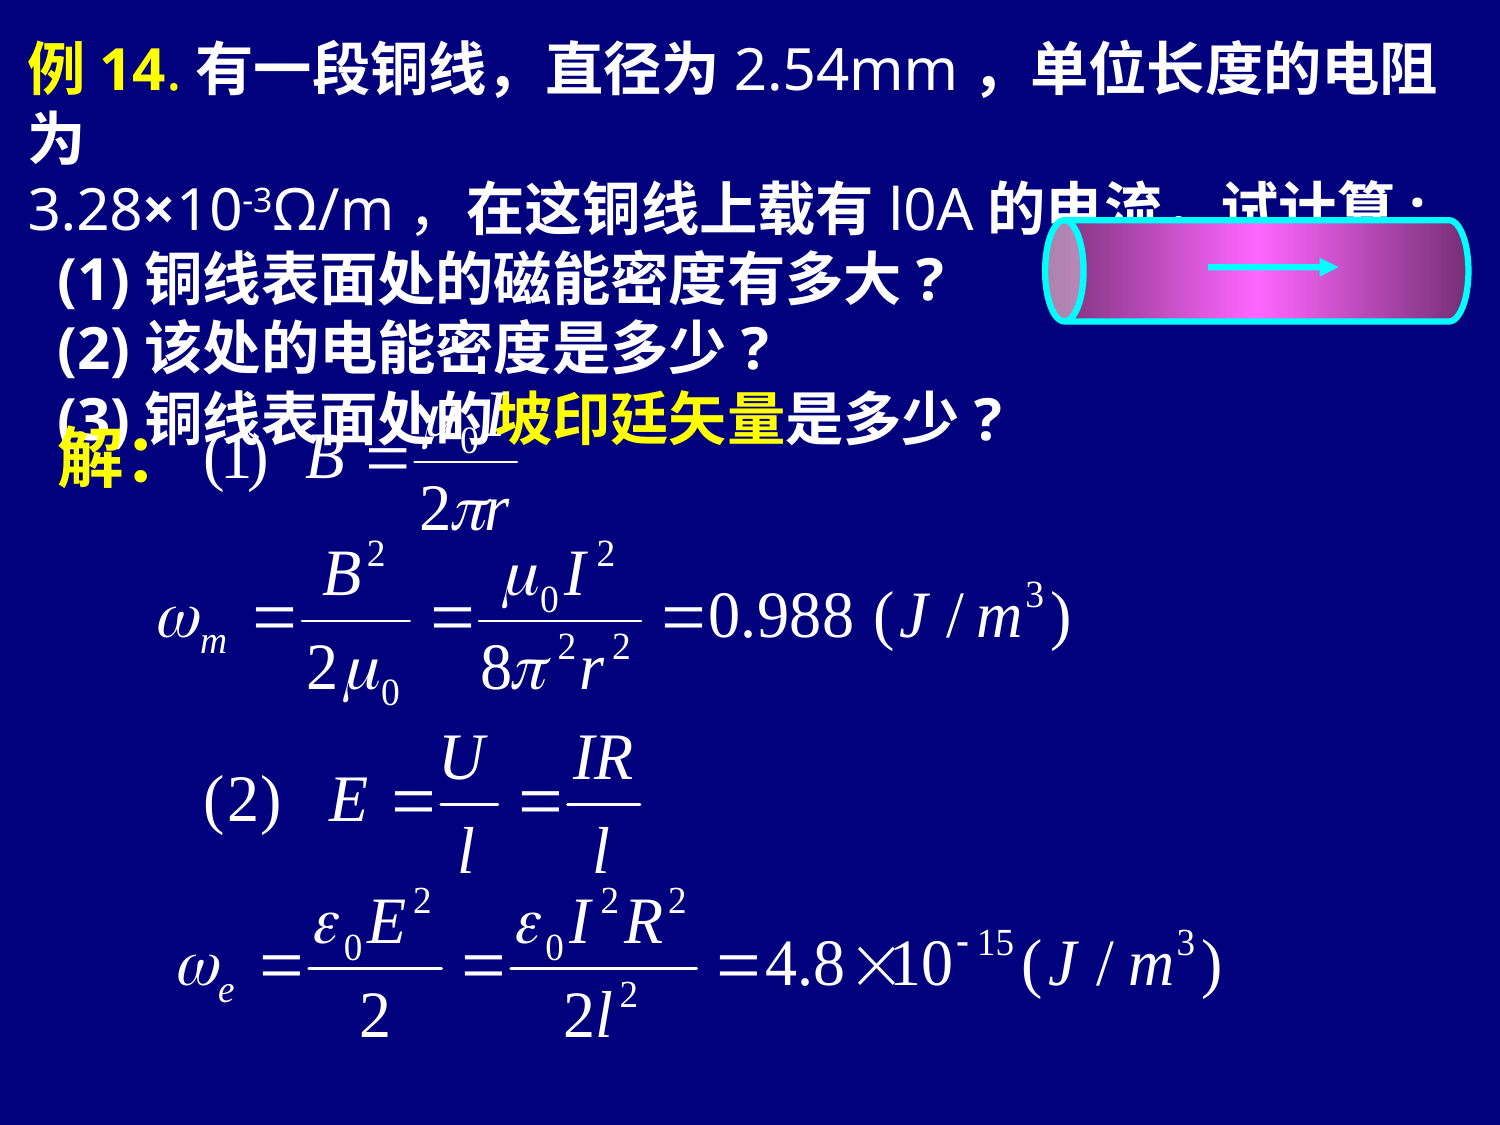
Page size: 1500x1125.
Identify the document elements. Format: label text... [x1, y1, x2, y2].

text_box 例14.有一段铜线，直径为2.54mm，单位长度的电阻为 3.28×10-3Ω/m，在这铜线上载有l0A的电流，试计算: (1)铜线表面处的磁能密度有多大? (2)该处的电能密度是多少? (3)铜线表面处的坡印廷矢量是多少? [12, 24, 1471, 460]
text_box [194, 373, 526, 520]
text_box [167, 869, 1231, 1048]
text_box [1045, 219, 1469, 322]
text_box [194, 715, 651, 867]
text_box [147, 521, 1081, 717]
text_box 解： [42, 408, 189, 504]
